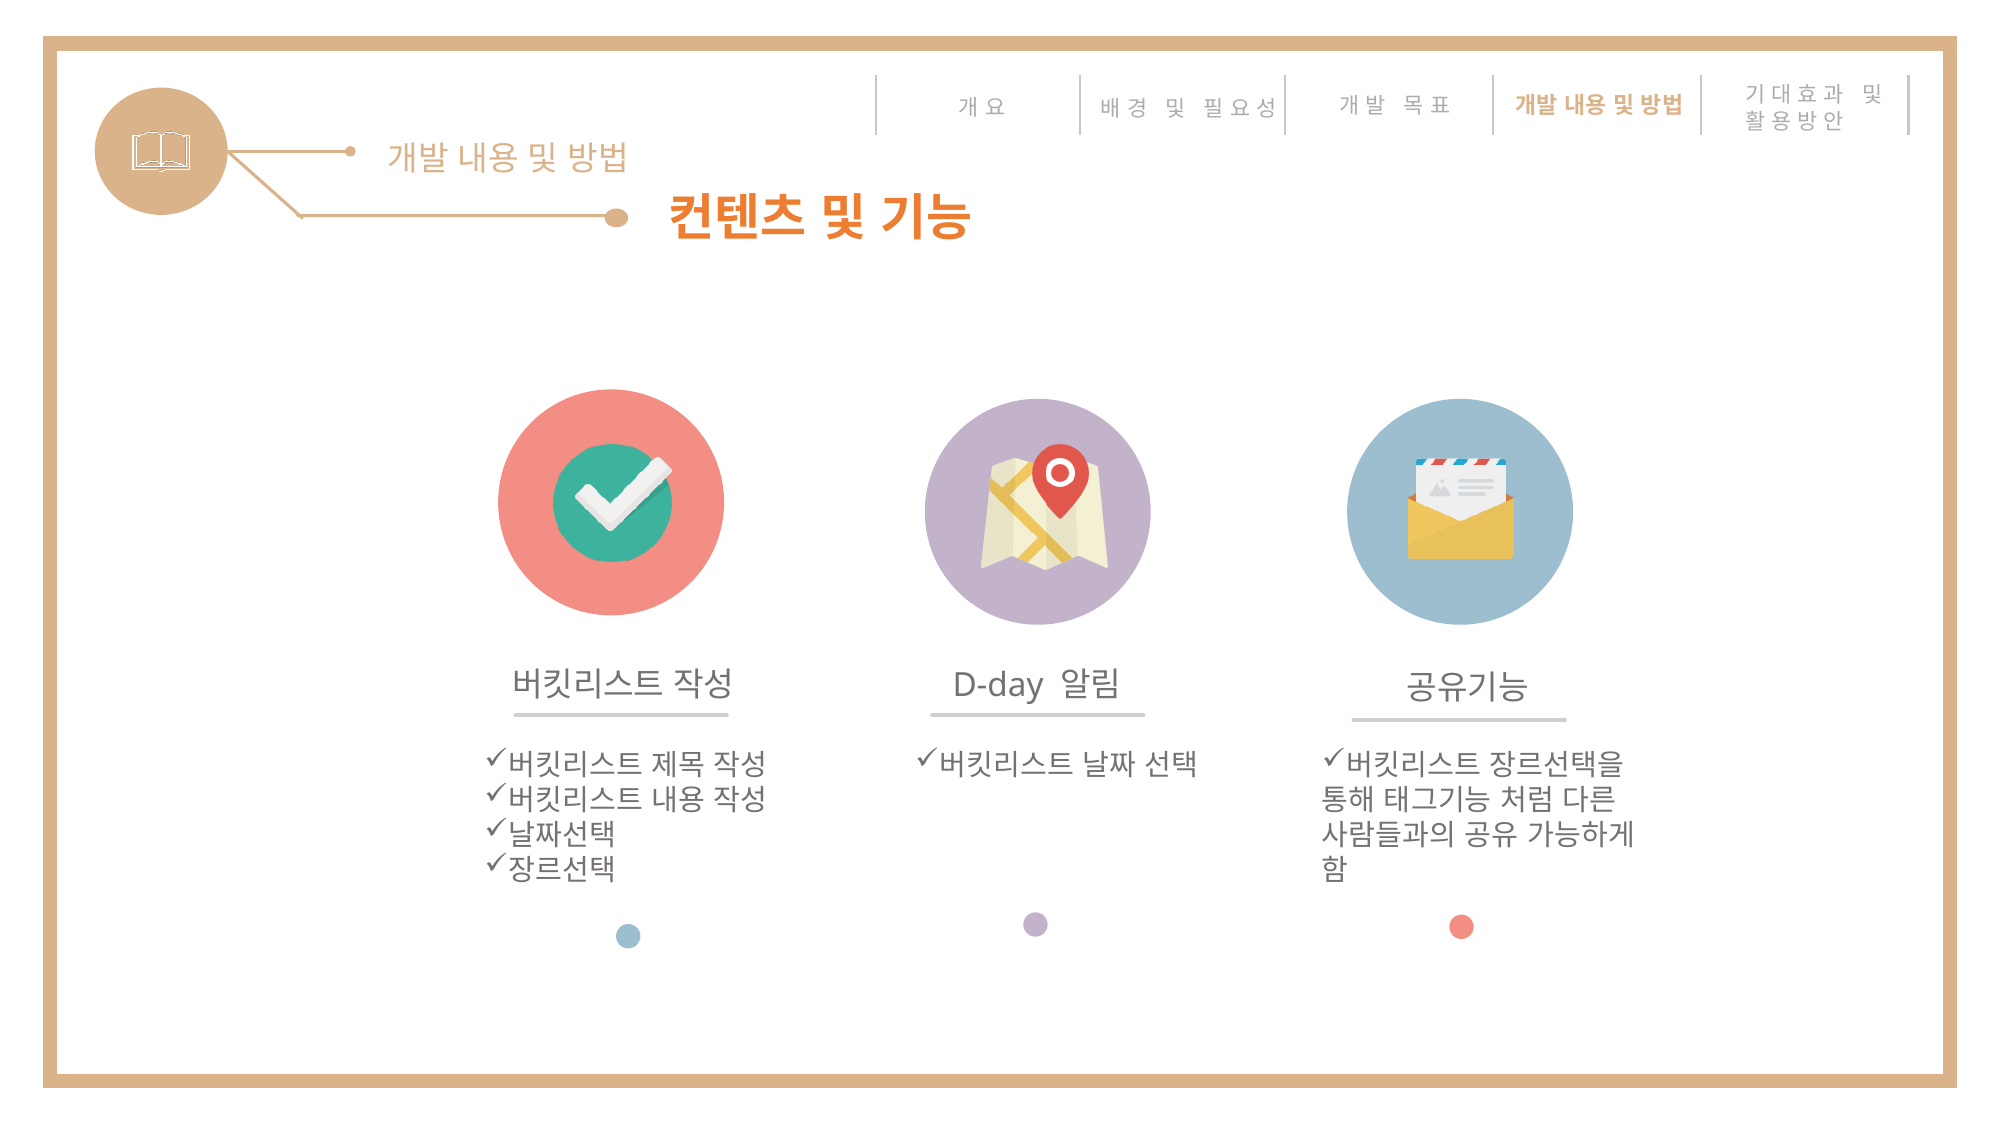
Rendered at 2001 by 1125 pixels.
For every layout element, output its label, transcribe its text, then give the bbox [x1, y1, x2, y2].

text_box 배경 및 필요성 [1286, 87, 1292, 129]
text_box 버킷리스트 작성 [481, 656, 750, 711]
text_box 개발 목표 [1324, 84, 1466, 125]
text_box [603, 207, 630, 229]
text_box 버킷리스트 날짜 선택 [900, 738, 1214, 789]
text_box [1022, 911, 1049, 938]
text_box [923, 397, 1152, 626]
picture [545, 434, 689, 573]
text_box 개발 내용 및 방법 [372, 130, 644, 185]
text_box D-day 알림 [928, 656, 1137, 711]
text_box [227, 151, 303, 218]
text_box [1346, 397, 1575, 626]
text_box 배경 및 필요성 [1086, 87, 1285, 129]
text_box 버킷리스트 장르선택을 통해 태그기능 처럼 다른 사람들과의 공유 가능하게 함 [1307, 738, 1677, 894]
text_box 버킷리스트 제목 작성 버킷리스트 내용 작성 날짜선택 장르선택 [469, 738, 784, 999]
text_box 개요 [944, 85, 1021, 127]
picture [132, 122, 190, 181]
picture [971, 432, 1123, 583]
text_box 기대효과 및 활용방안 [1730, 73, 1910, 141]
picture [1394, 449, 1527, 573]
text_box 개발 내용 및 방법 [1500, 83, 1699, 154]
text_box [497, 388, 726, 617]
text_box 컨텐츠 및 기능 [654, 177, 988, 253]
text_box [49, 43, 1951, 1082]
text_box [1448, 913, 1475, 941]
text_box 공유기능 [1376, 658, 1544, 714]
